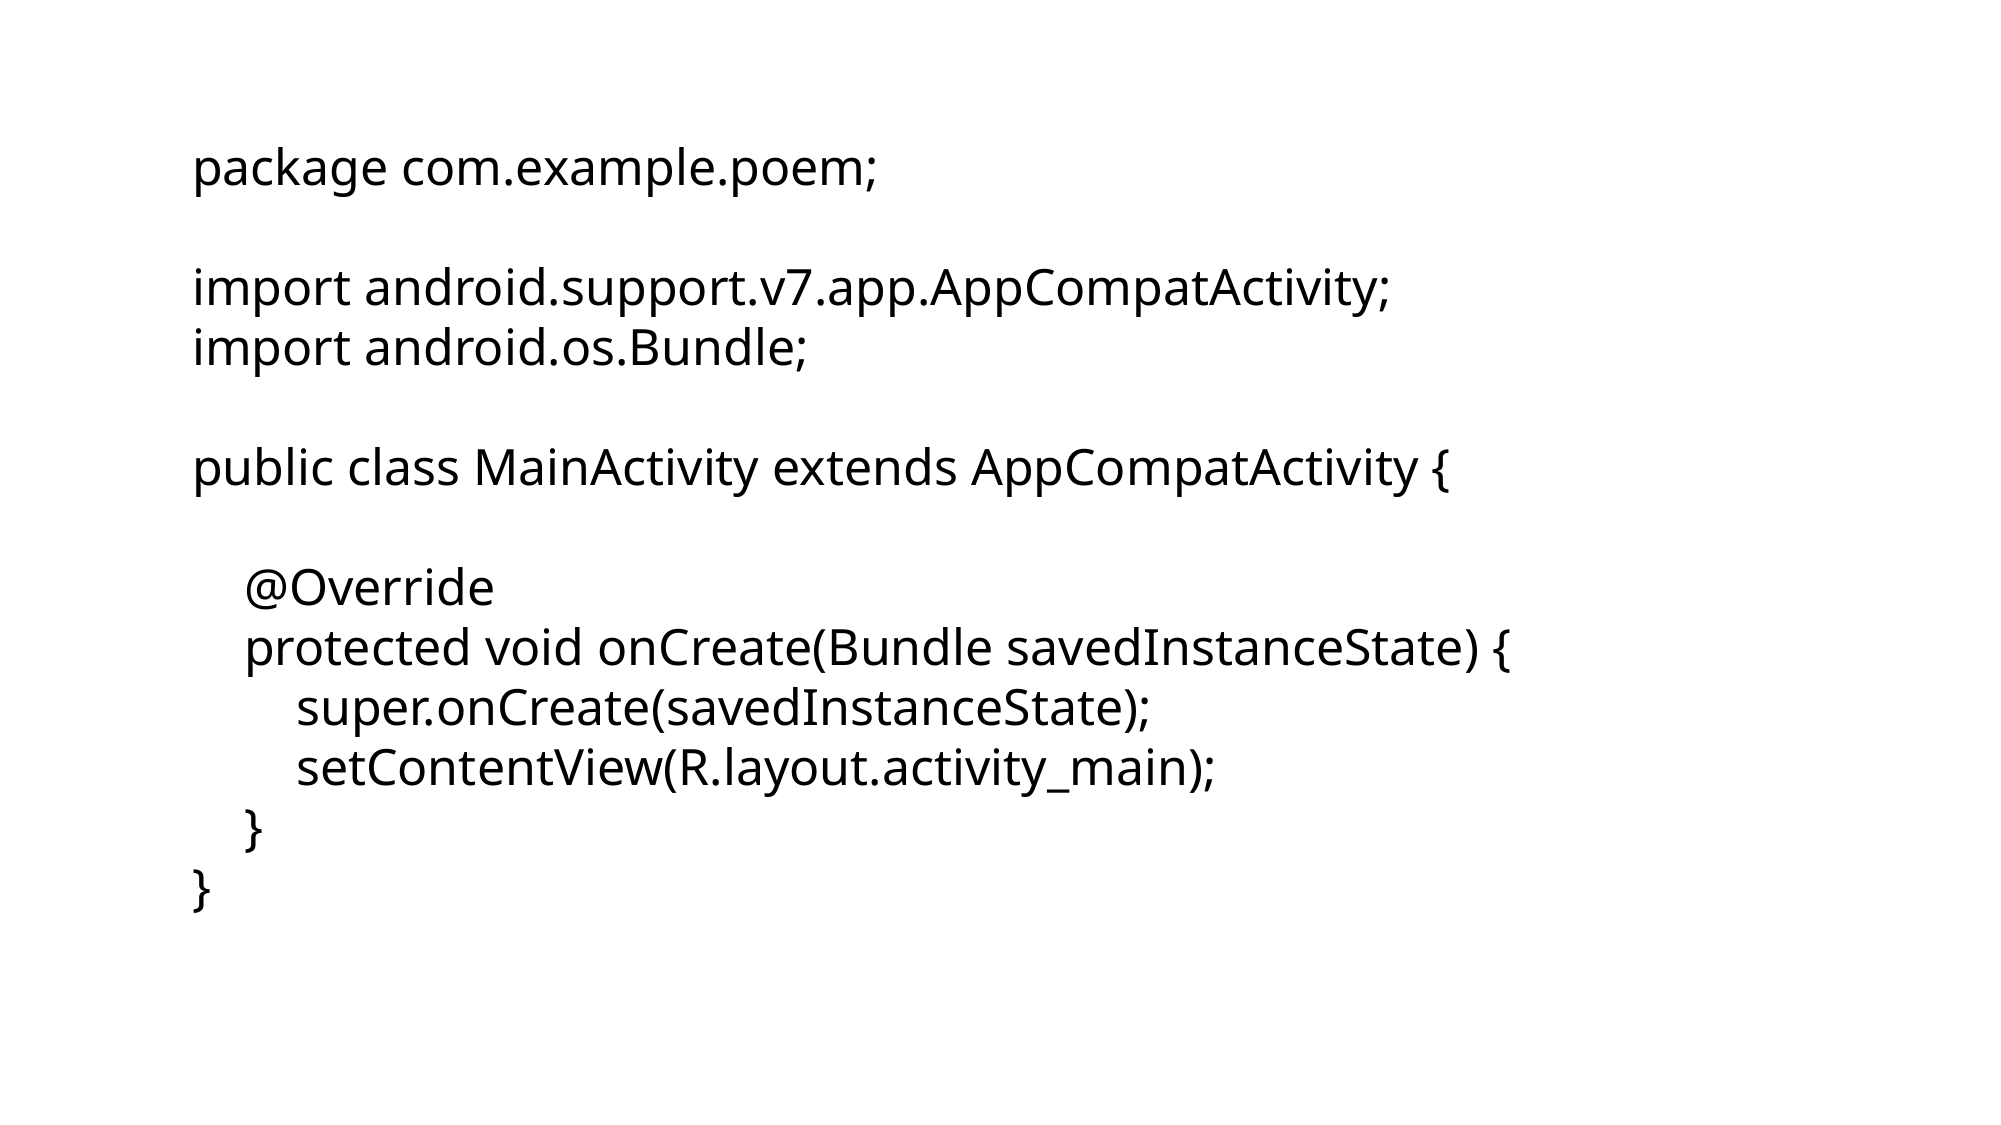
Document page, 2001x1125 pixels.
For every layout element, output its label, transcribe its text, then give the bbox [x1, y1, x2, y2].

text_box package com.example.poem; import android.support.v7.app.AppCompatActivity; import android.os.Bundle; public class MainActivity extends AppCompatActivity { @Override protected void onCreate(Bundle savedInstanceState) { super.onCreate(savedInstanceState); setContentView(R.layout.activity_main); } } [177, 127, 1822, 923]
